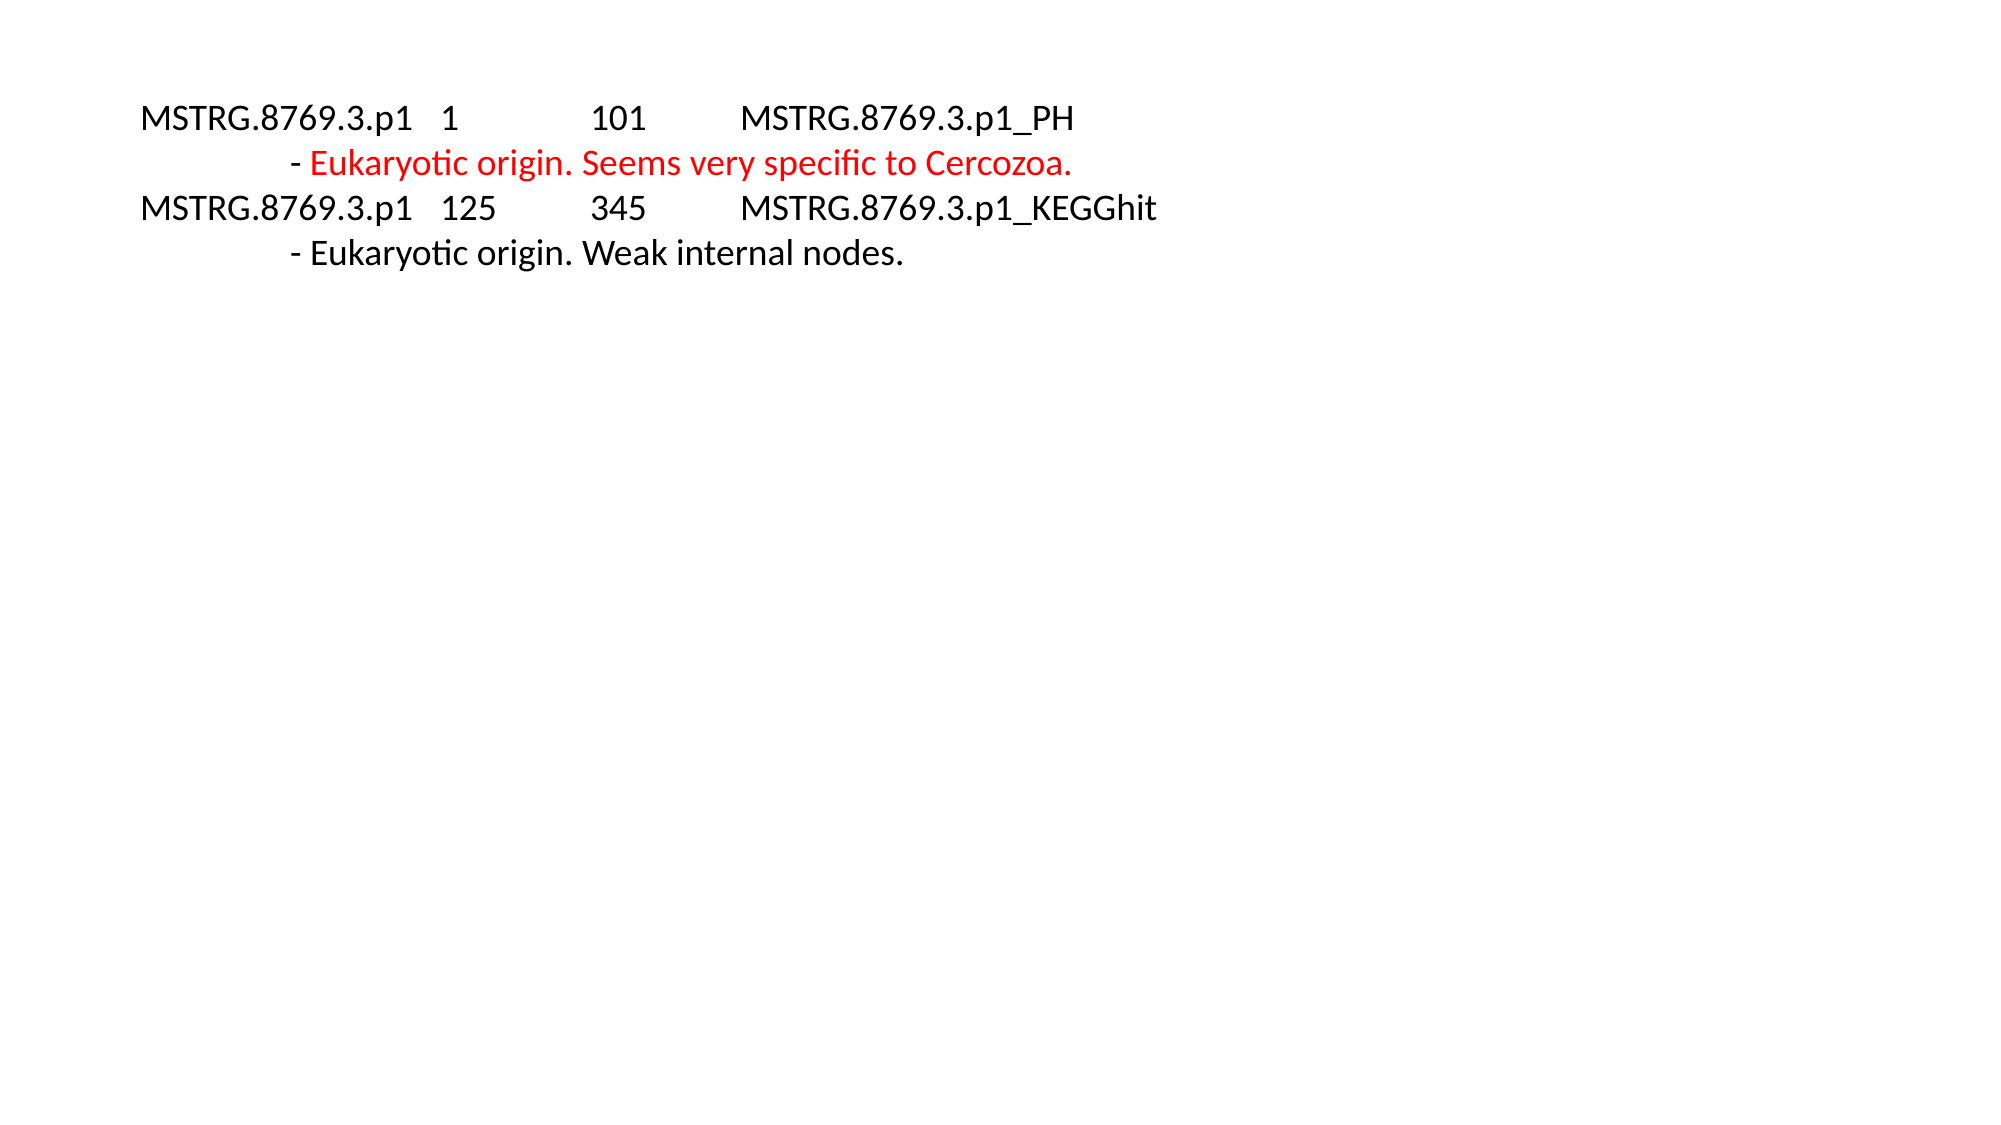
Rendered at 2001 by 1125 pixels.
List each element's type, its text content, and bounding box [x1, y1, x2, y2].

text_box MSTRG.8769.3.p1 1 101 MSTRG.8769.3.p1_PH - Eukaryotic origin. Seems very specific to Cercozoa. MSTRG.8769.3.p1 125 345 MSTRG.8769.3.p1_KEGGhit - Eukaryotic origin. Weak internal nodes. [125, 85, 1875, 281]
